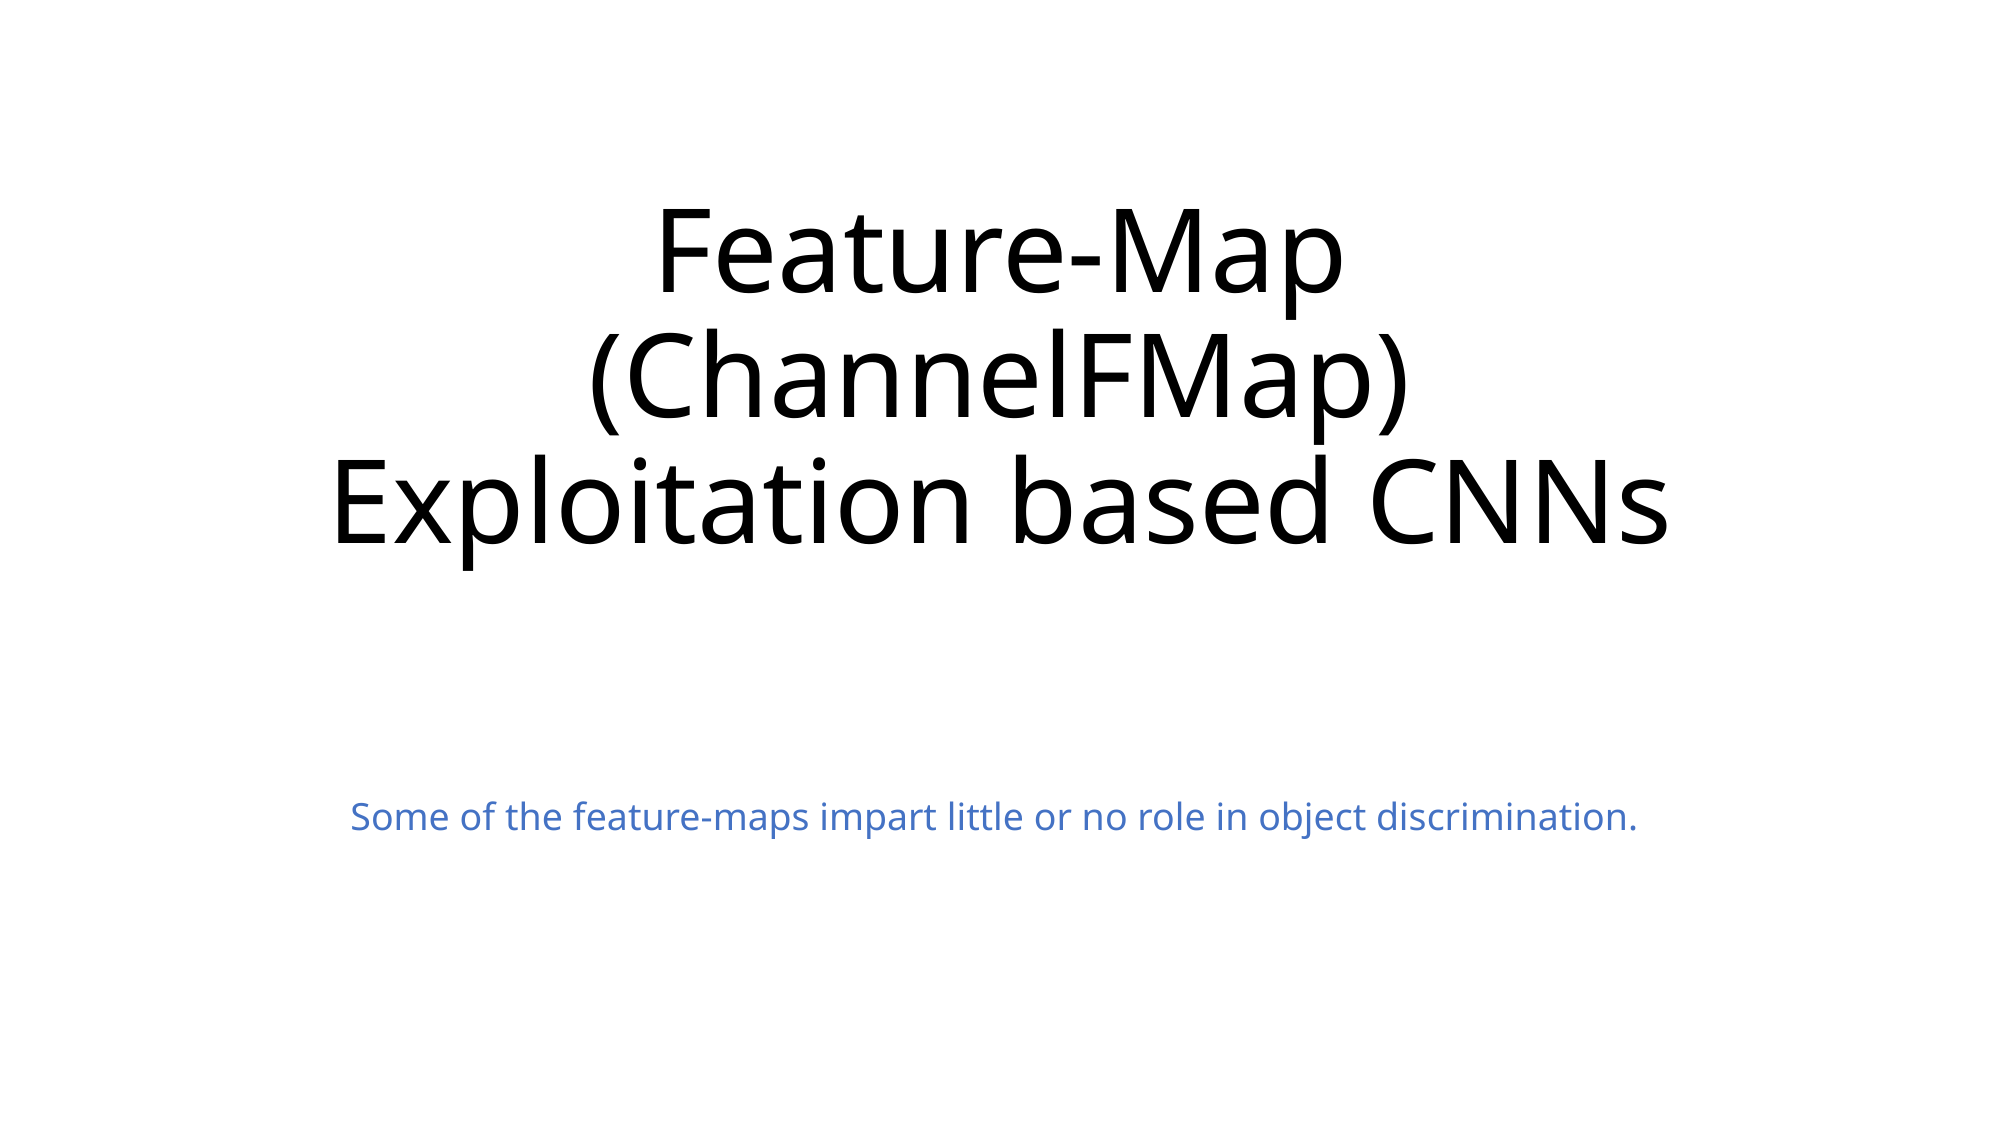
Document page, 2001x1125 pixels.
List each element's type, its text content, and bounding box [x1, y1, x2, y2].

title Feature-Map (ChannelFMap) Exploitation based CNNs [249, 184, 1750, 576]
text_box Some of the feature-maps impart little or no role in object discrimination. [323, 785, 1677, 846]
